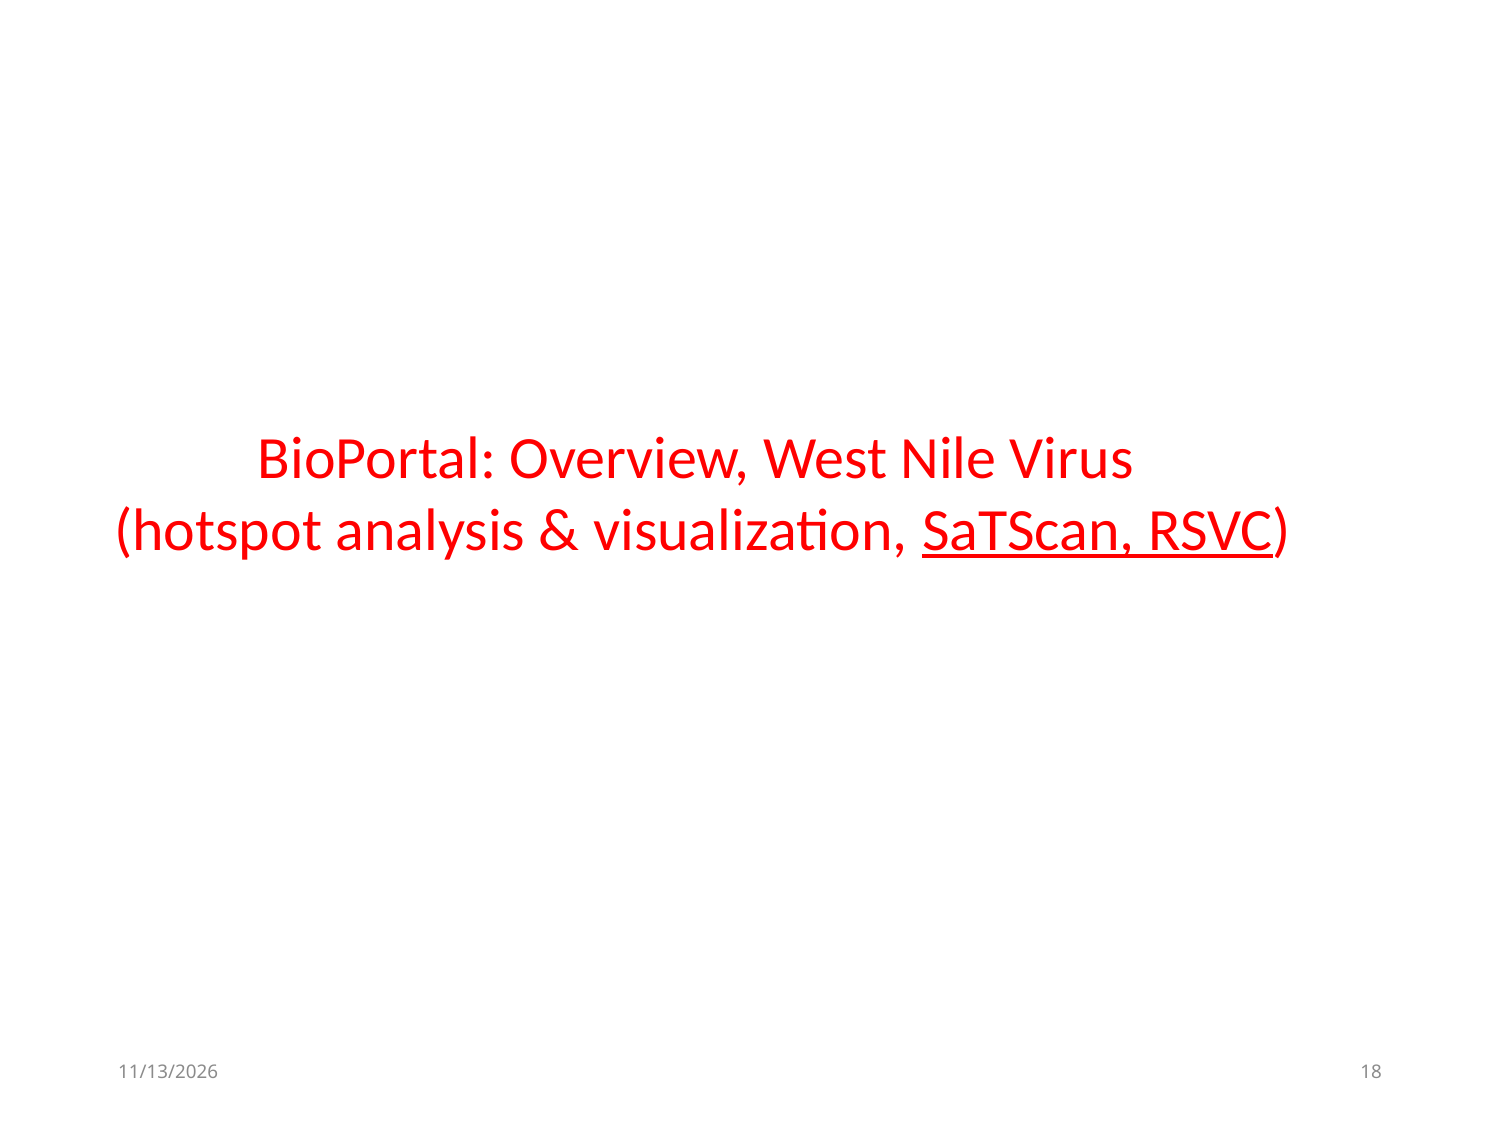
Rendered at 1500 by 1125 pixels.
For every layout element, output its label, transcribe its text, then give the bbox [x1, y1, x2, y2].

slide_number 18 [1059, 1042, 1397, 1103]
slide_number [103, 1042, 441, 1103]
list BioPortal: Overview, West Nile Virus (hotspot analysis & visualization, SaTScan, RSVC) [92, 425, 1313, 625]
